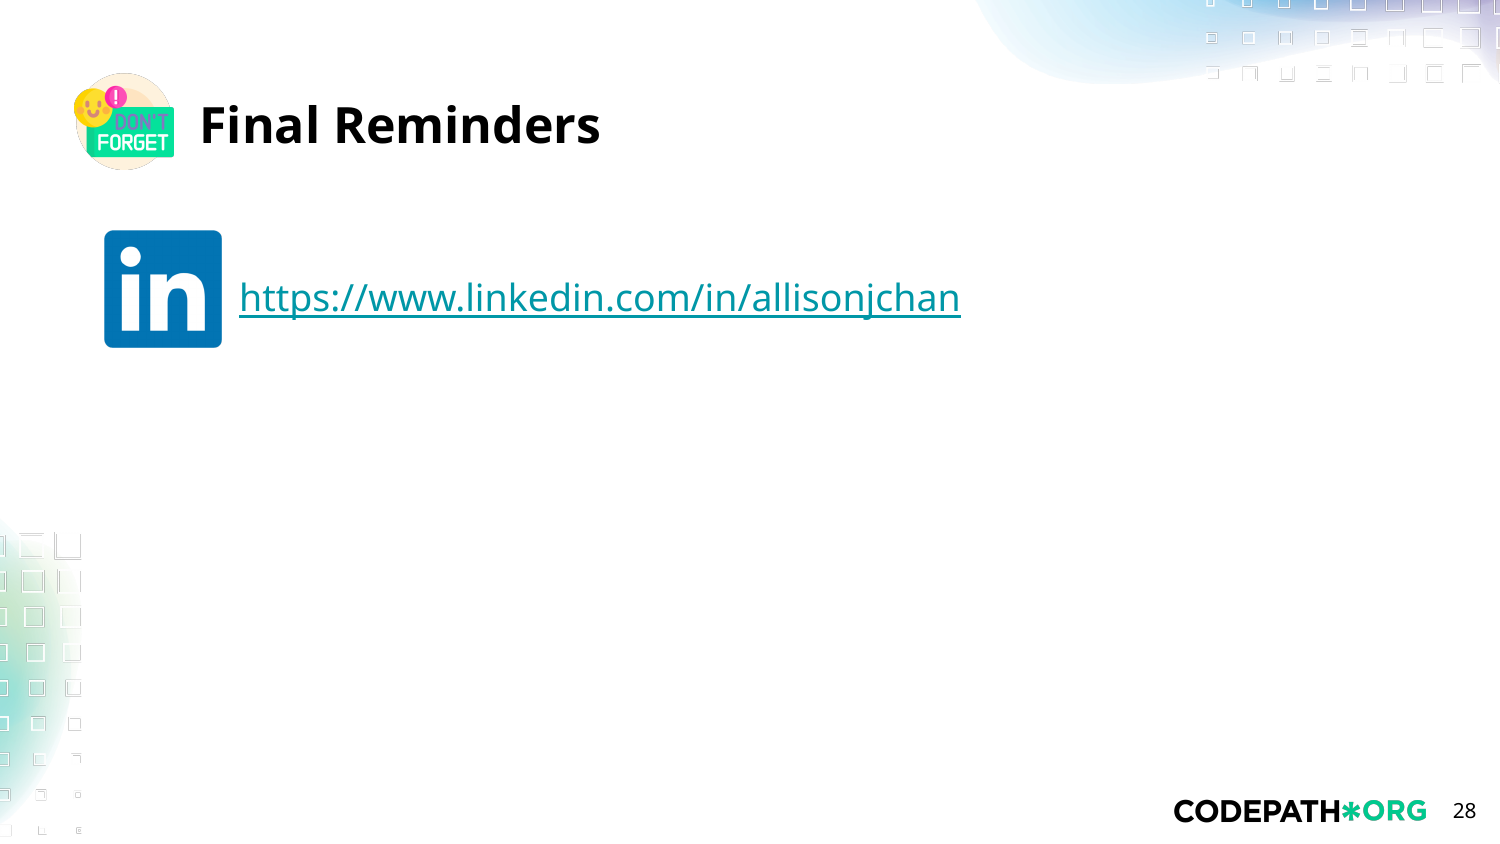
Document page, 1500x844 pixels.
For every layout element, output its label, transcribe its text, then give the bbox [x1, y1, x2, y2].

slide_number ‹#› [1401, 786, 1492, 837]
title Final Reminders [184, 78, 1426, 173]
list https://www.linkedin.com/in/allisonjchan [74, 185, 1426, 758]
picture [0, 451, 166, 844]
picture [950, 0, 1500, 96]
picture [104, 230, 222, 349]
picture [1173, 799, 1401, 823]
picture [73, 71, 175, 172]
